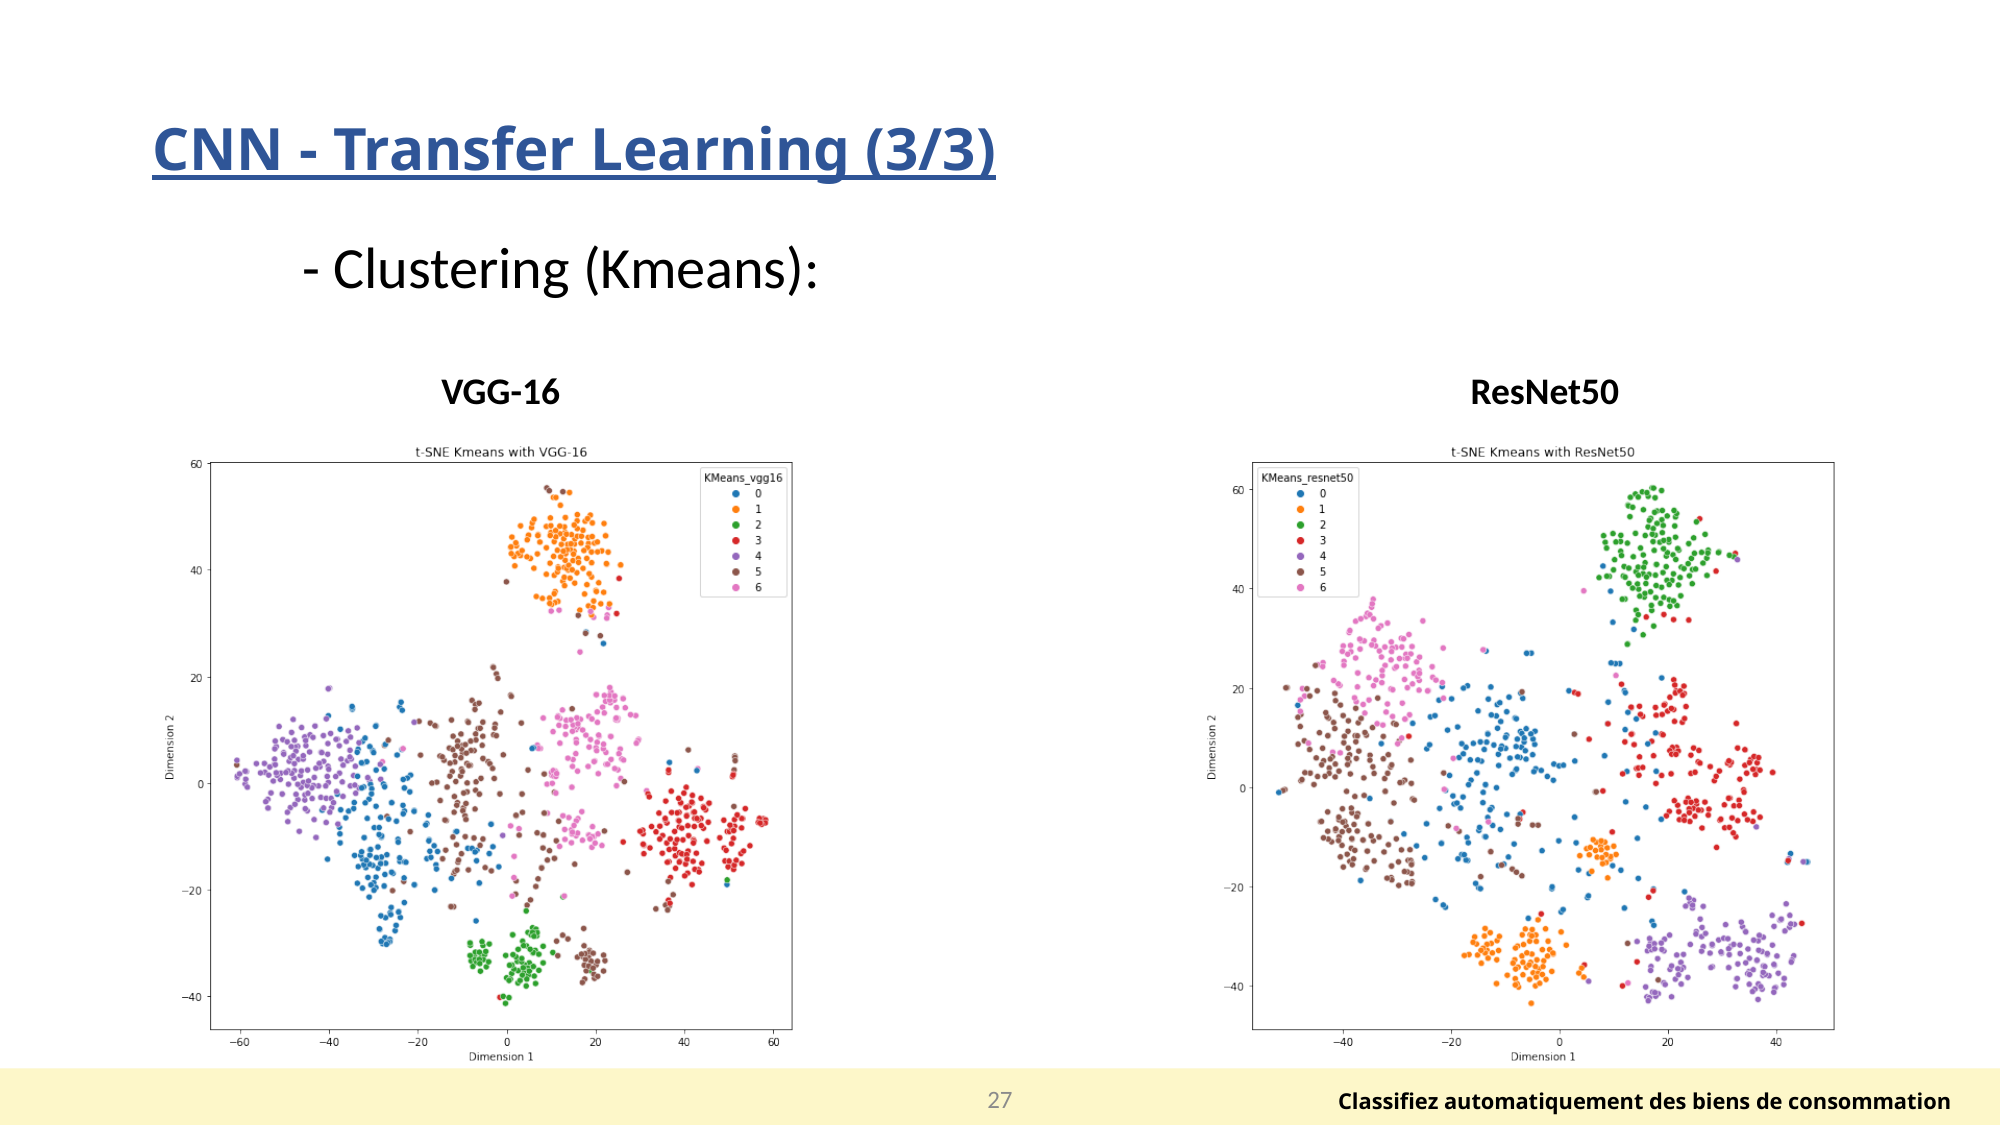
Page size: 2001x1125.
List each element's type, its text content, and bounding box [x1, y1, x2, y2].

slide_number 27 [774, 1068, 1225, 1125]
text_box VGG-16 [426, 359, 576, 420]
list - Clustering (Kmeans): [137, 230, 1863, 945]
picture [1201, 439, 1841, 1069]
picture [159, 439, 799, 1069]
title CNN - Transfer Learning (3/3) [137, 91, 1843, 212]
text_box ResNet50 [1455, 359, 1635, 420]
